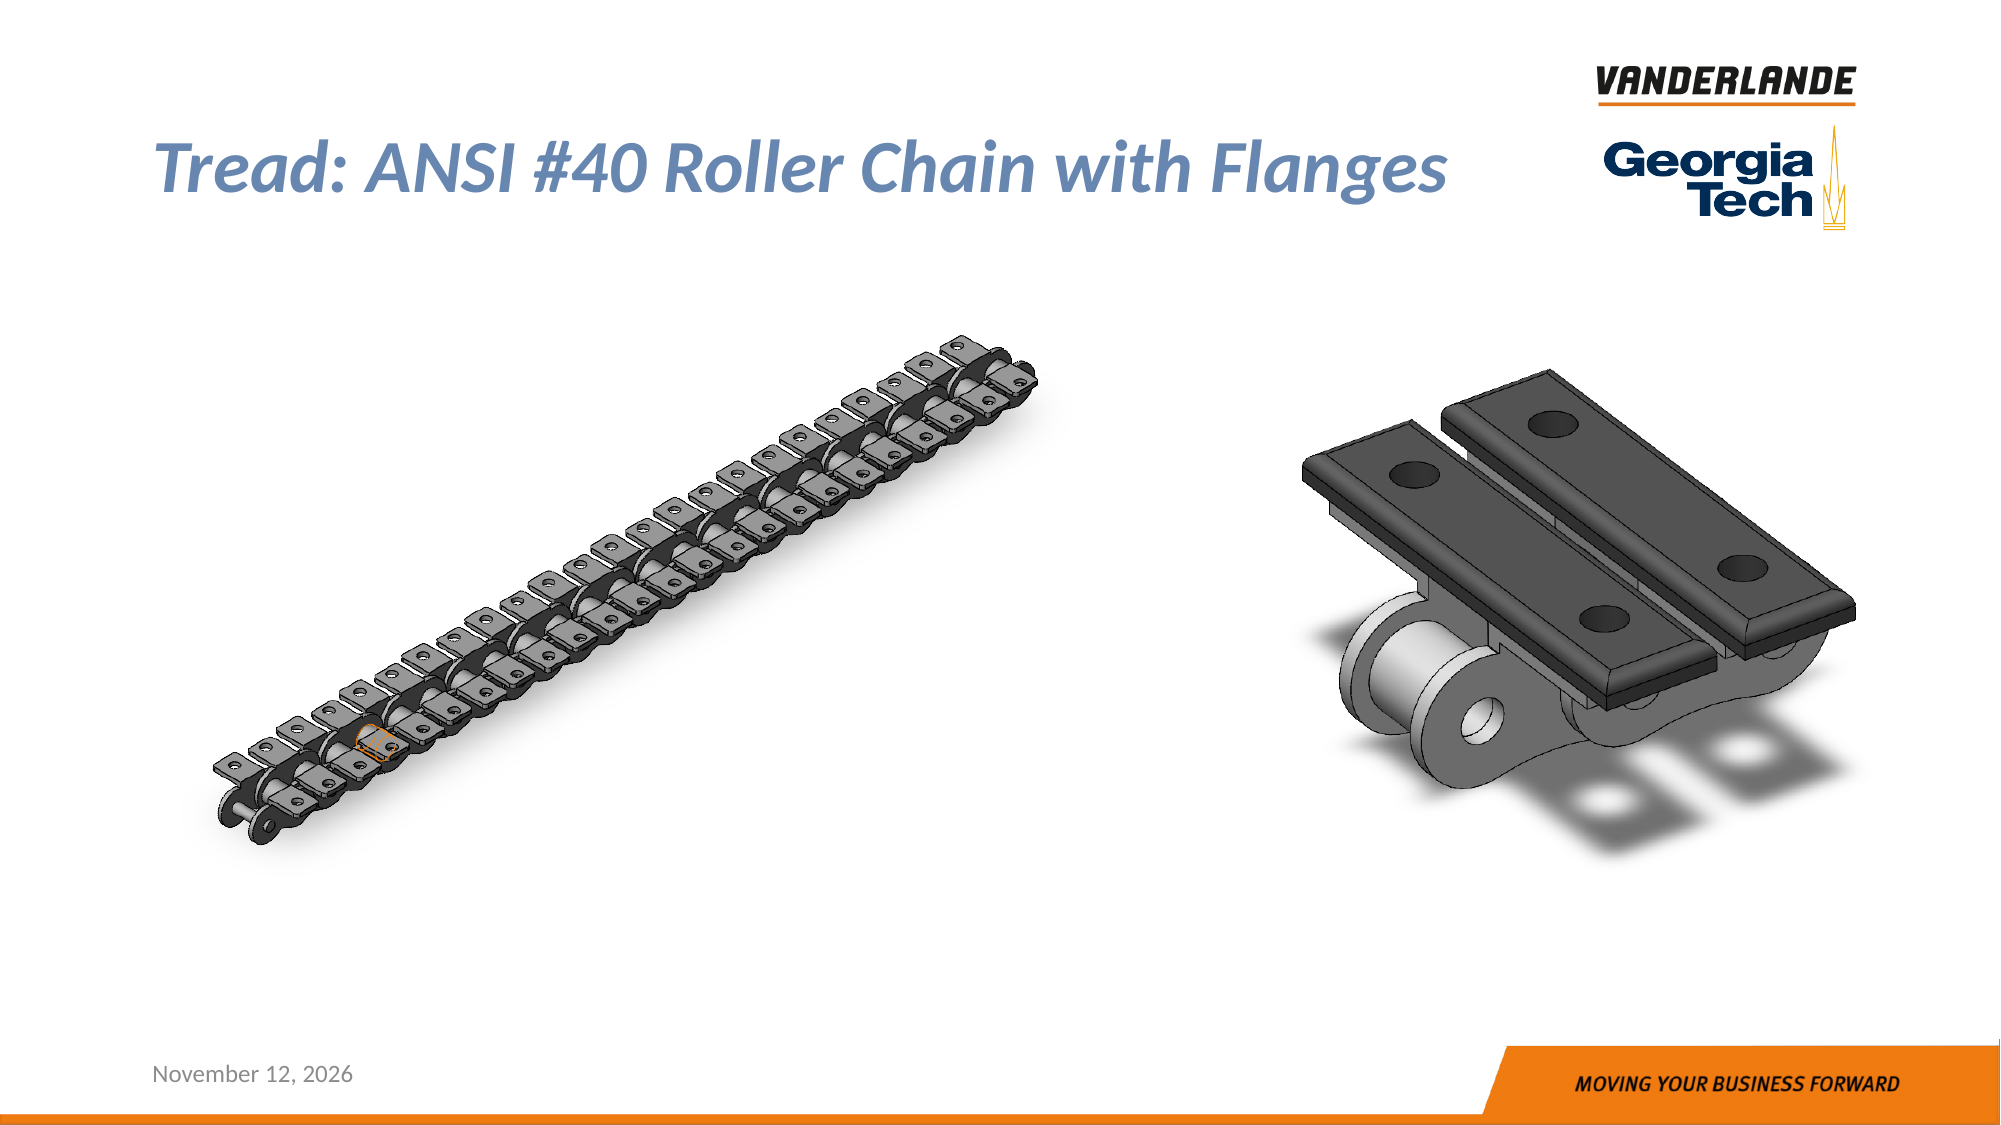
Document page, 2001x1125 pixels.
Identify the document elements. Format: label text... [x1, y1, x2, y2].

picture [113, 304, 1091, 918]
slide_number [137, 1042, 588, 1103]
picture [0, 1037, 2000, 1125]
title Tread: ANSI #40 Roller Chain with Flanges [137, 59, 1863, 278]
picture [1201, 341, 1911, 883]
